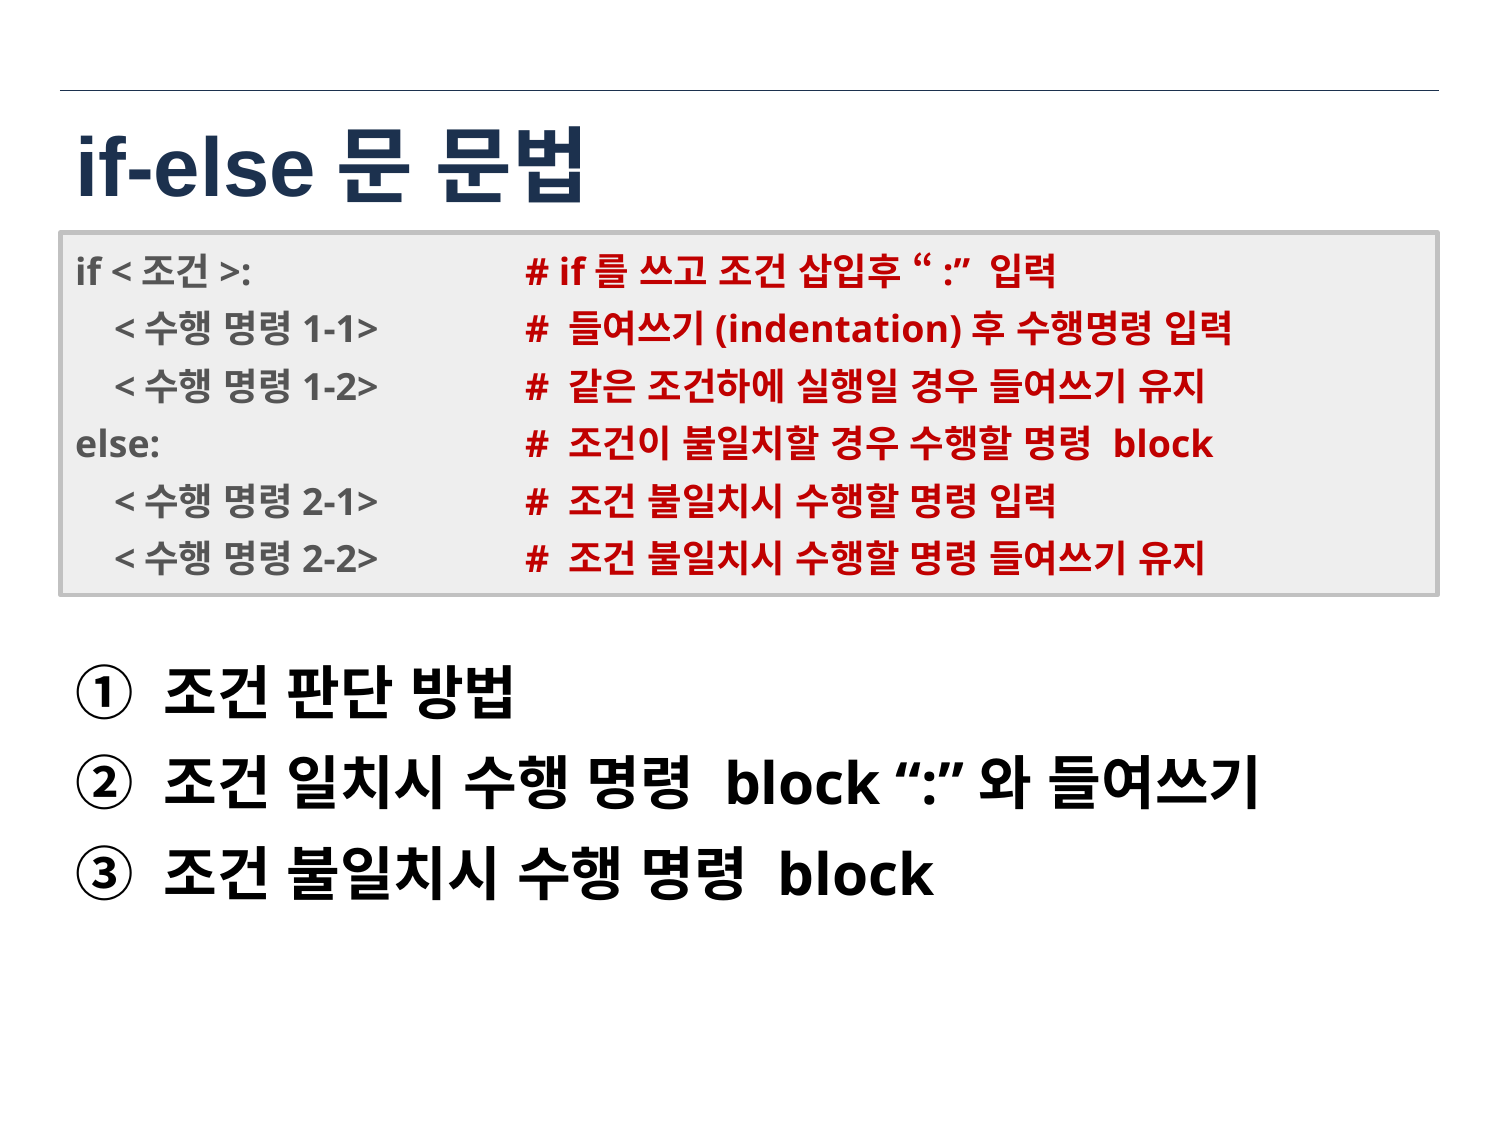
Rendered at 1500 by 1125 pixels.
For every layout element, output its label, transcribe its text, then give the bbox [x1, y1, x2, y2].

text_box if <조건>: # if를 쓰고 조건 삽입후 “:” 입력 <수행 명령1-1> # 들여쓰기(indentation)후 수행명령 입력 <수행 명령1-2> # 같은 조건하에 실행일 경우 들여쓰기 유지 else: # 조건이 불일치할 경우 수행할 명령 block <수행 명령2-1> # 조건 불일치시 수행할 명령 입력 <수행 명령2-2> # 조건 불일치시 수행할 명령 들여쓰기 유지 [58, 230, 1440, 597]
title if-else문 문법 [60, 93, 1438, 230]
text_box ① 조건 판단 방법 ② 조건 일치시 수행 명령 block “:”와 들여쓰기 ③ 조건 불일치시 수행 명령 block [60, 648, 1500, 915]
